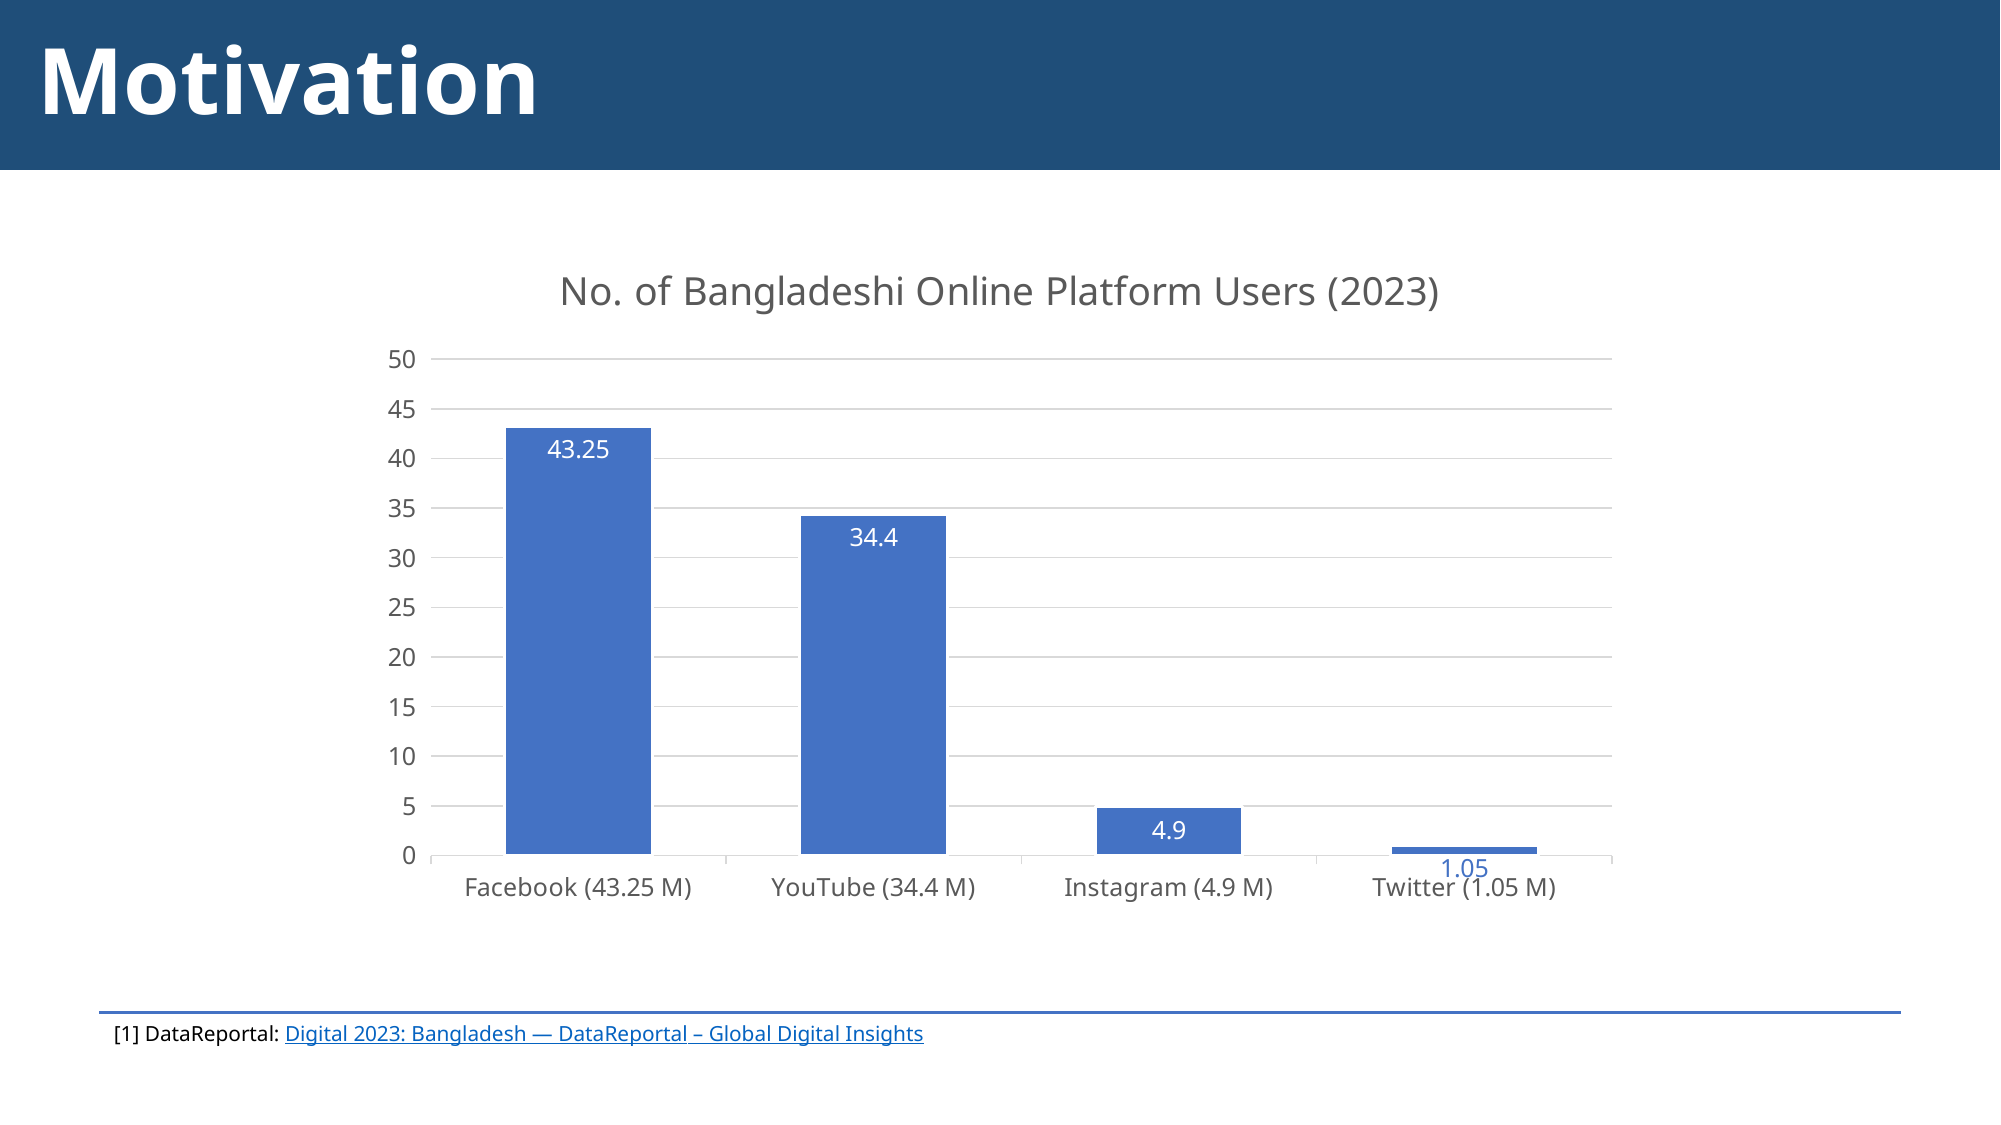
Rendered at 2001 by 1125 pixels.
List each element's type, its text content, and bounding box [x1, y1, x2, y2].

title Motivation [0, 0, 2000, 170]
chart [362, 229, 1638, 919]
text_box [1] DataReportal: Digital 2023: Bangladesh — DataReportal – Global Digital Insights [99, 1013, 1901, 1056]
